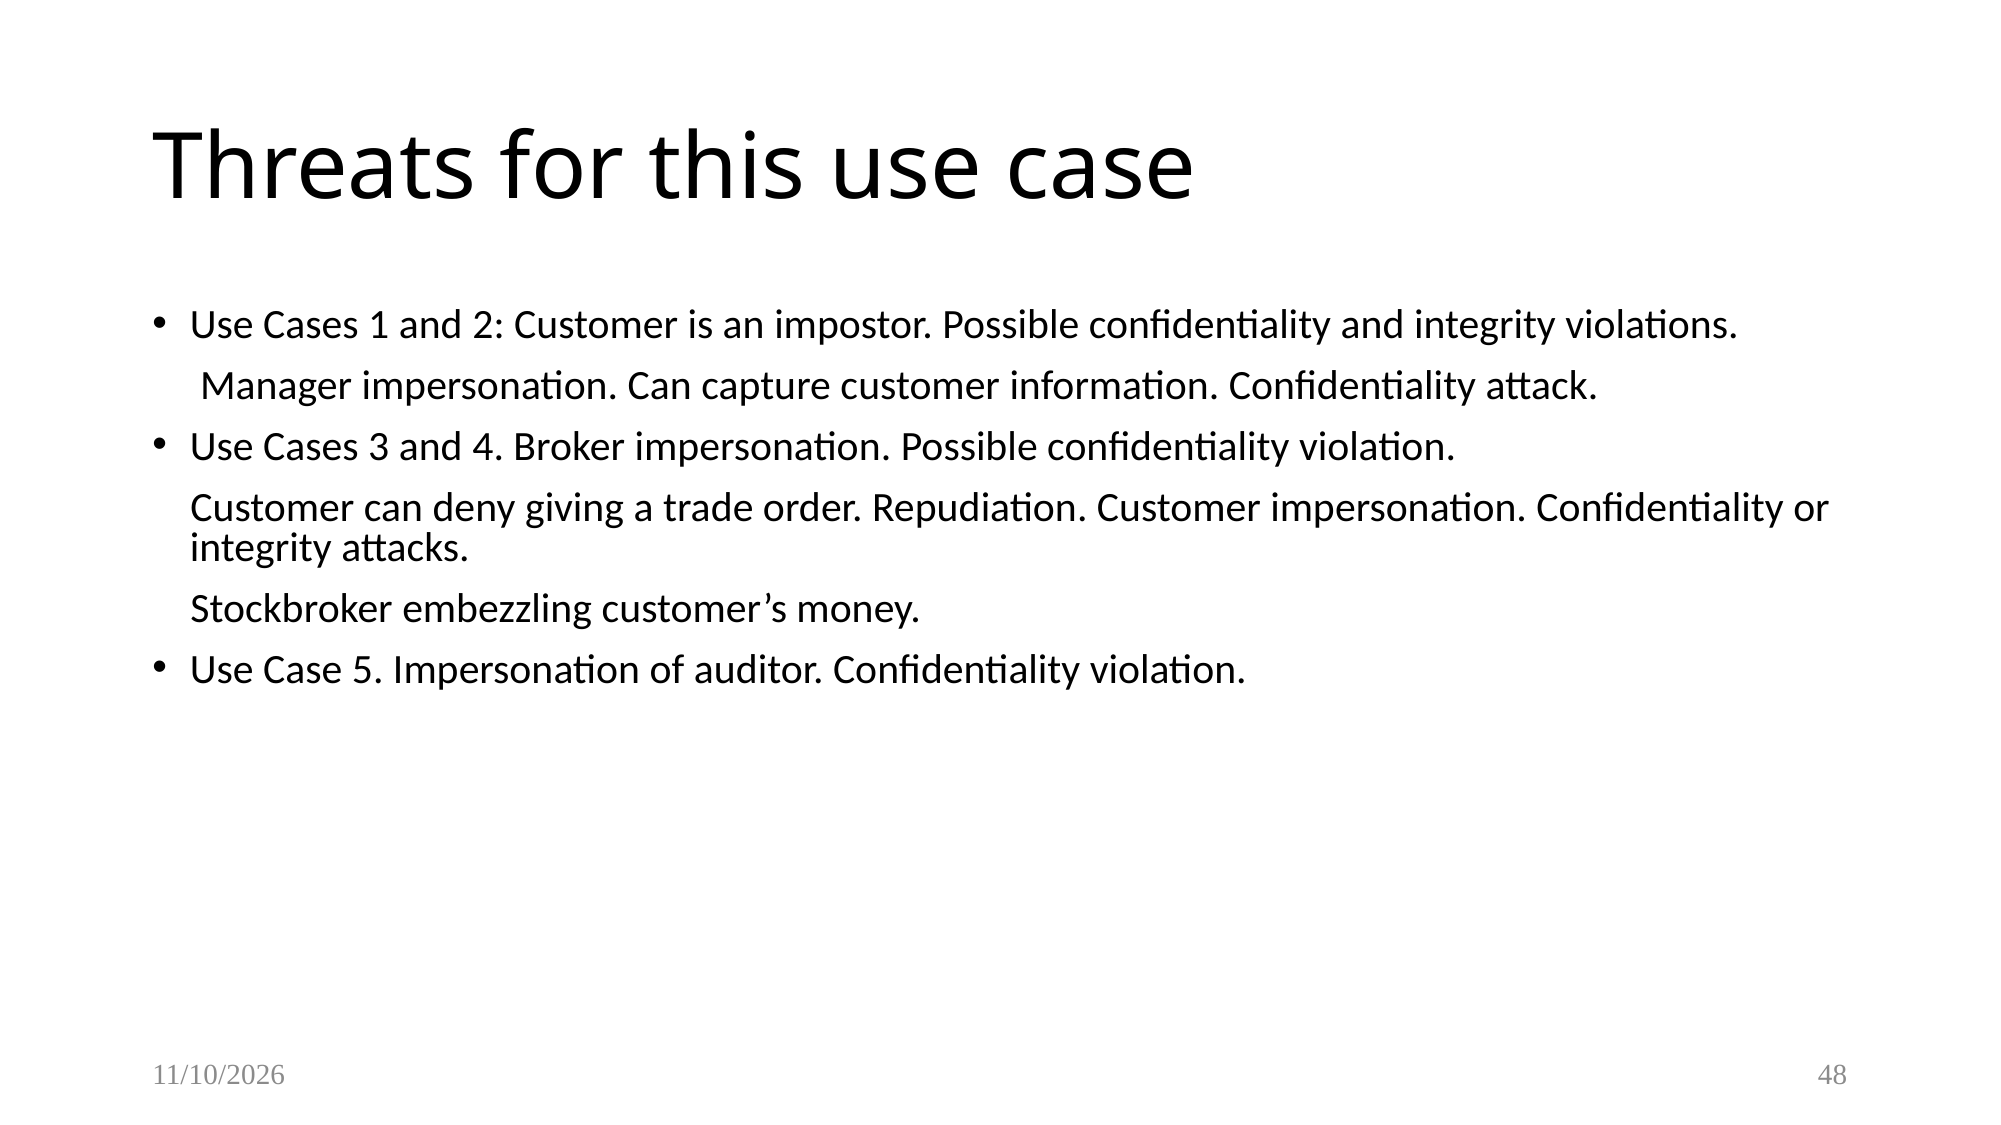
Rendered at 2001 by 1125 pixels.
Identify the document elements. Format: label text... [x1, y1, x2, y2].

slide_number 48 [1412, 1042, 1863, 1103]
list Use Cases 1 and 2: Customer is an impostor. Possible confidentiality and integrity violations. Manager impersonation. Can capture customer information. Confidentiality attack. Use Cases 3 and 4. Broker impersonation. Possible confidentiality violation. Customer can deny giving a trade order. Repudiation. Customer impersonation. Confidentiality or integrity attacks. Stockbroker embezzling customer’s money. Use Case 5. Impersonation of auditor. Confidentiality violation. [137, 299, 1863, 1014]
title Threats for this use case [137, 59, 1863, 278]
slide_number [137, 1042, 588, 1103]
